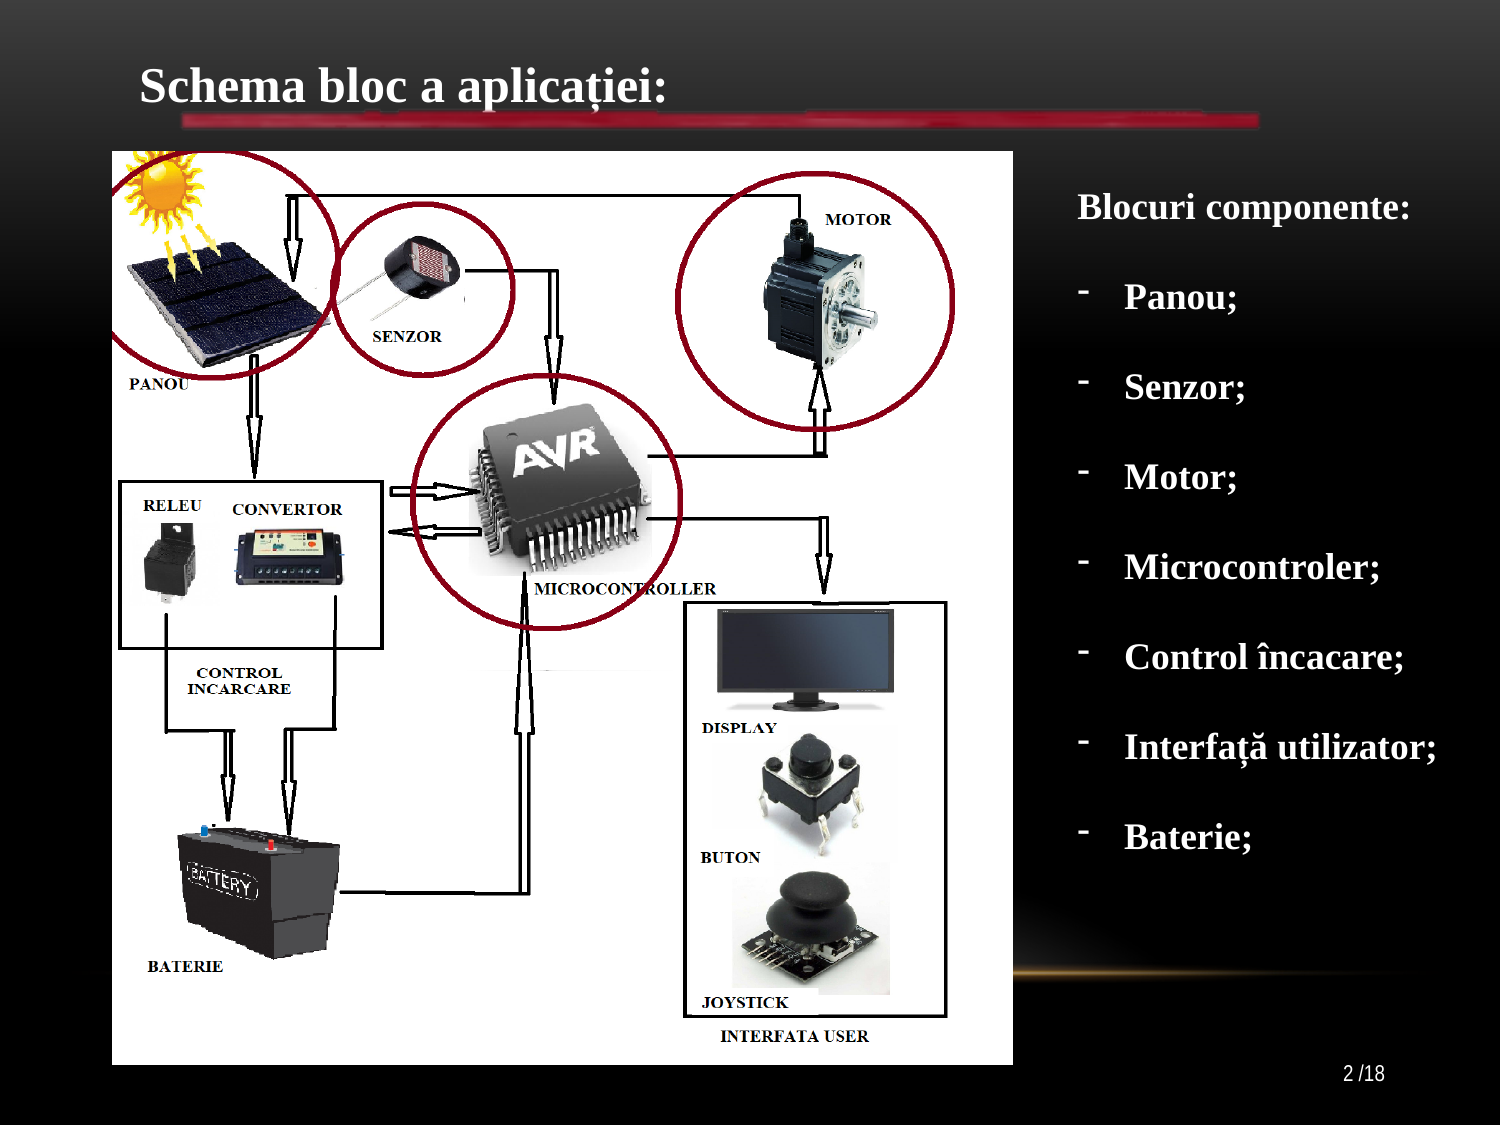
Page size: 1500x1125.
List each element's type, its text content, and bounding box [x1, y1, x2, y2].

picture [0, 0, 1500, 1125]
text_box Schema bloc a aplicației: [49, 45, 1088, 87]
slide_number 2 /18 [1237, 1042, 1400, 1103]
text_box Blocuri componente: Panou; Senzor; Motor; Microcontroler; Control încacare; Interfață utilizator; Baterie; [1062, 174, 1475, 865]
